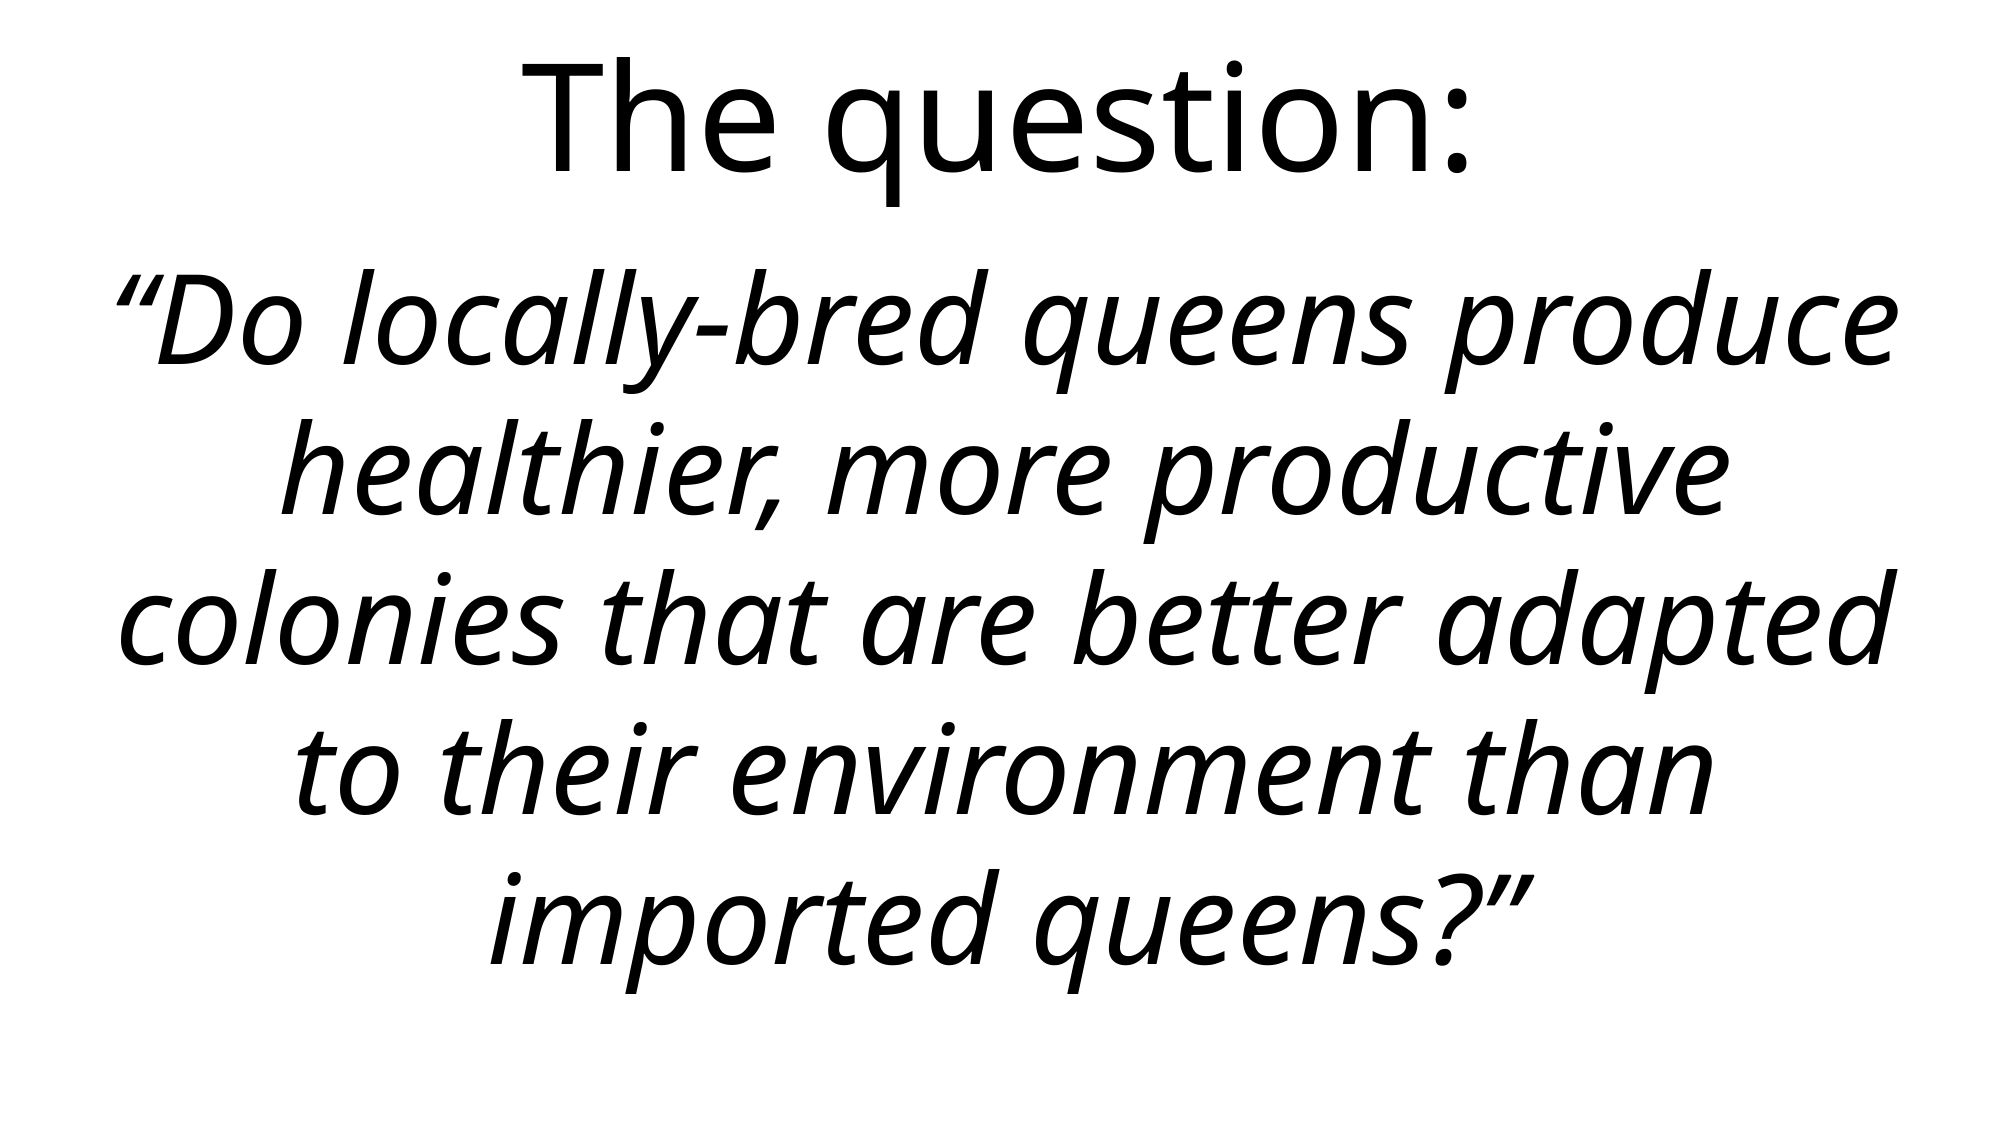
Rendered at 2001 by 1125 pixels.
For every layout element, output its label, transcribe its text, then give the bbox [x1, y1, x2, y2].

title The question: [137, 14, 1863, 231]
text_box “Do locally-bred queens produce healthier, more productive colonies that are better adapted to their environment than imported queens?” [78, 231, 1935, 997]
